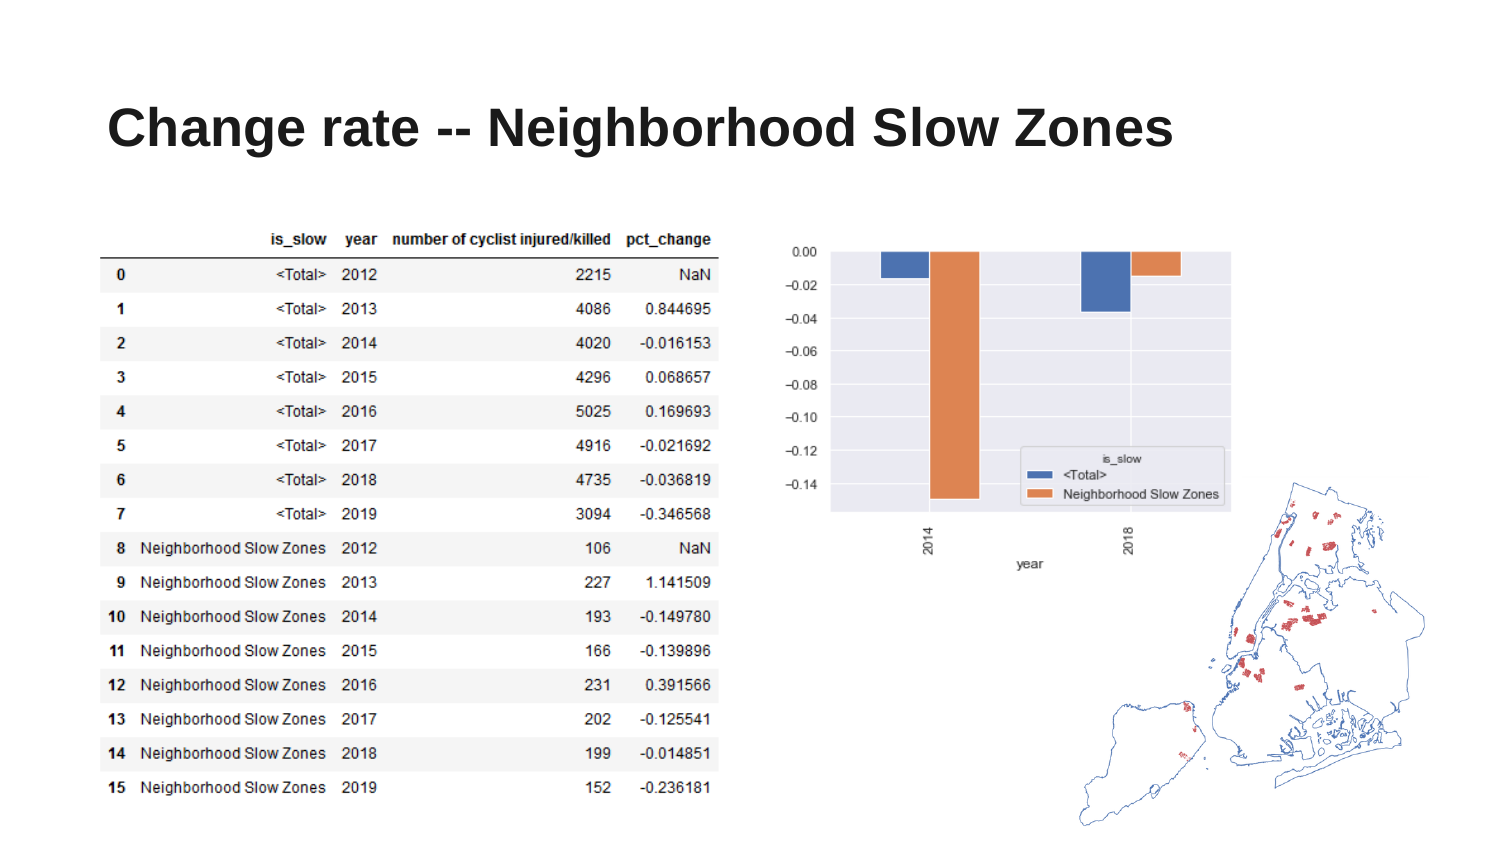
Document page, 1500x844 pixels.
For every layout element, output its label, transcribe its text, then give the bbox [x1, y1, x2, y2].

picture [778, 241, 1429, 832]
title Change rate -- Neighborhood Slow Zones [92, 76, 1354, 165]
picture [99, 227, 721, 807]
